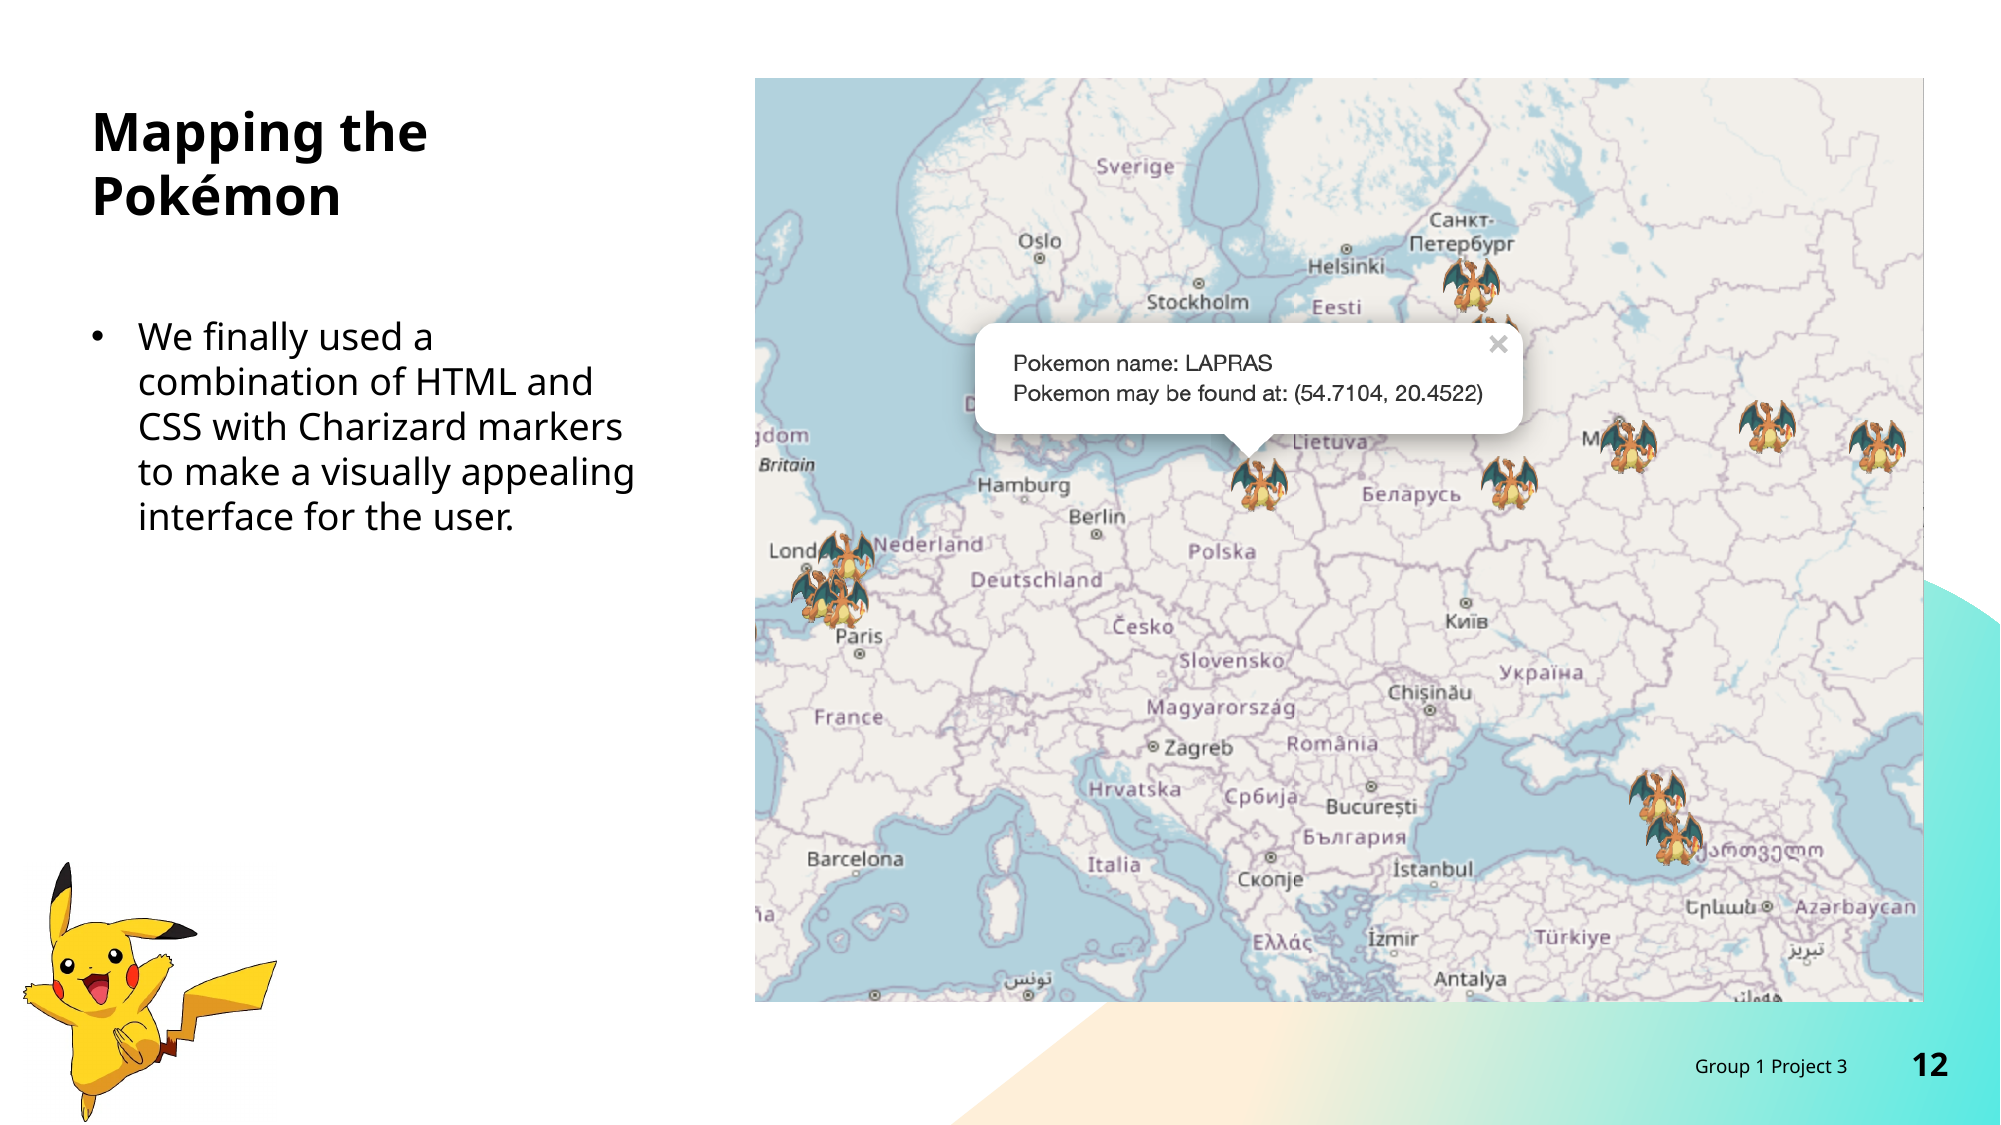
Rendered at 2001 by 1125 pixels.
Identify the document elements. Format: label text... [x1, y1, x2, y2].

slide_number 12 [1862, 1036, 1964, 1097]
footer Group 1 Project 3 [1412, 1036, 1862, 1097]
picture [755, 78, 1924, 1002]
text_box We finally used a combination of HTML and CSS with Charizard markers to make a visually appealing interface for the user. [76, 305, 667, 546]
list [23, 862, 277, 1122]
title Mapping the Pokémon [76, 89, 706, 234]
subtitle [116, 262, 755, 910]
